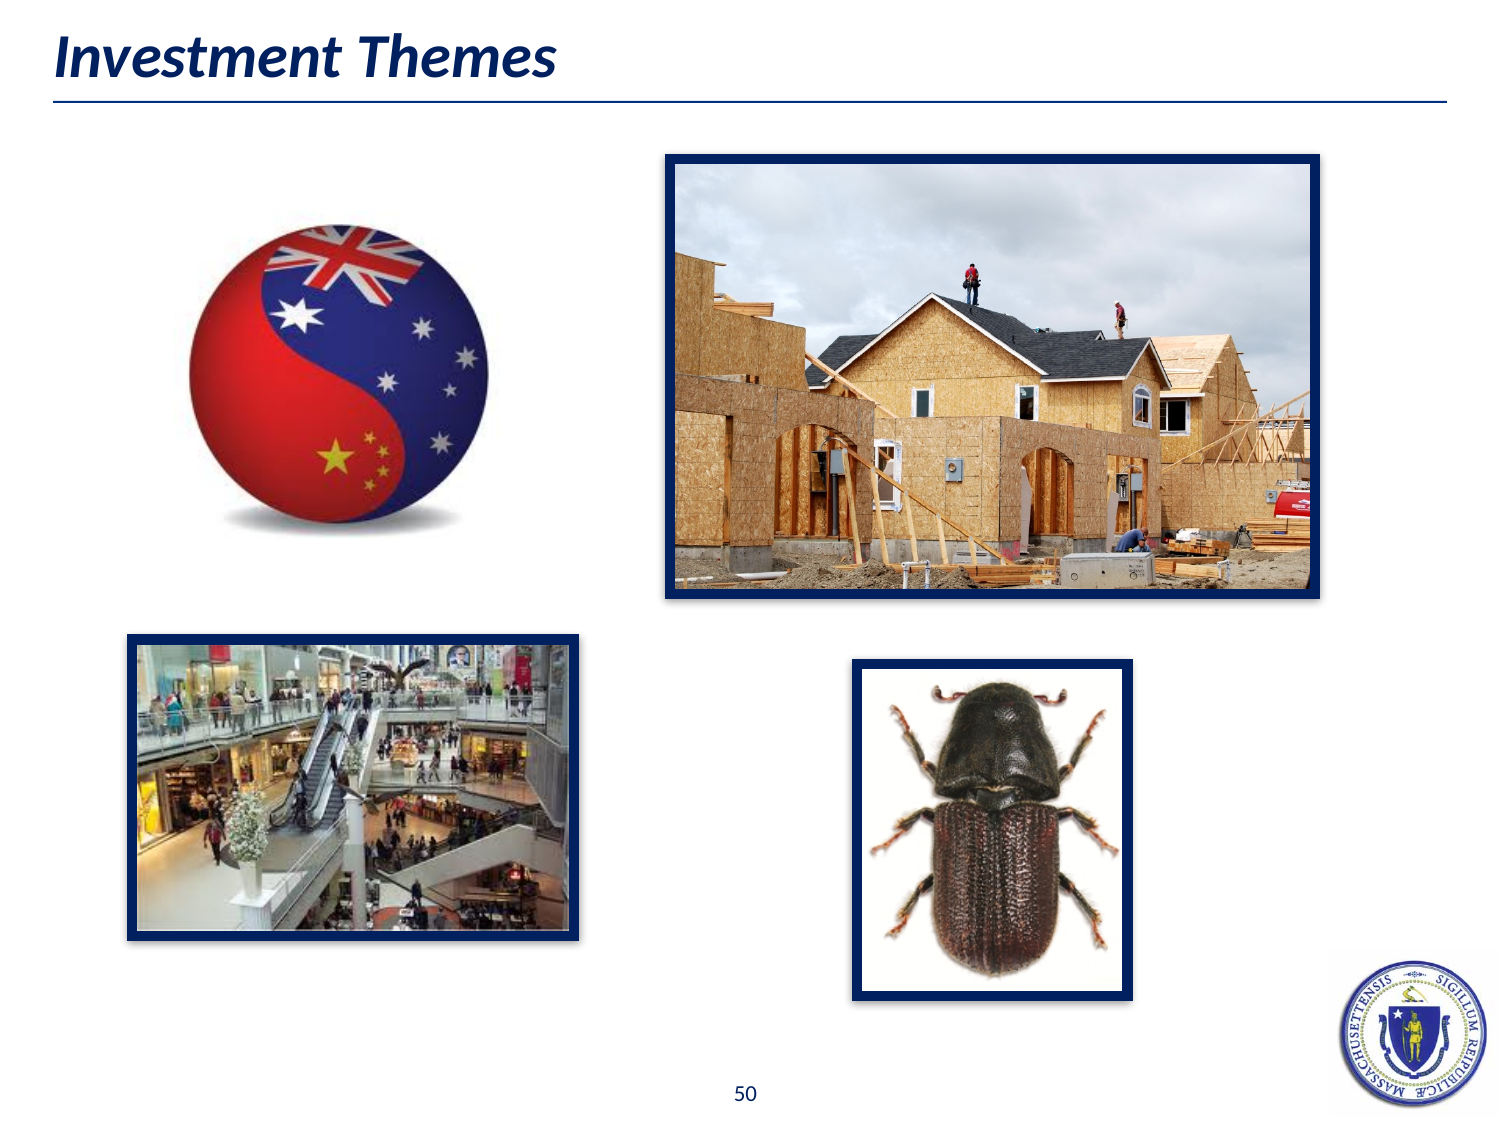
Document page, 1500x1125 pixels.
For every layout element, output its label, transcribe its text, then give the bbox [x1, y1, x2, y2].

picture [137, 644, 569, 931]
picture [1329, 948, 1499, 1117]
picture [862, 668, 1123, 991]
picture [174, 187, 501, 566]
picture [674, 163, 1311, 590]
title Investment Themes [53, 20, 1447, 91]
